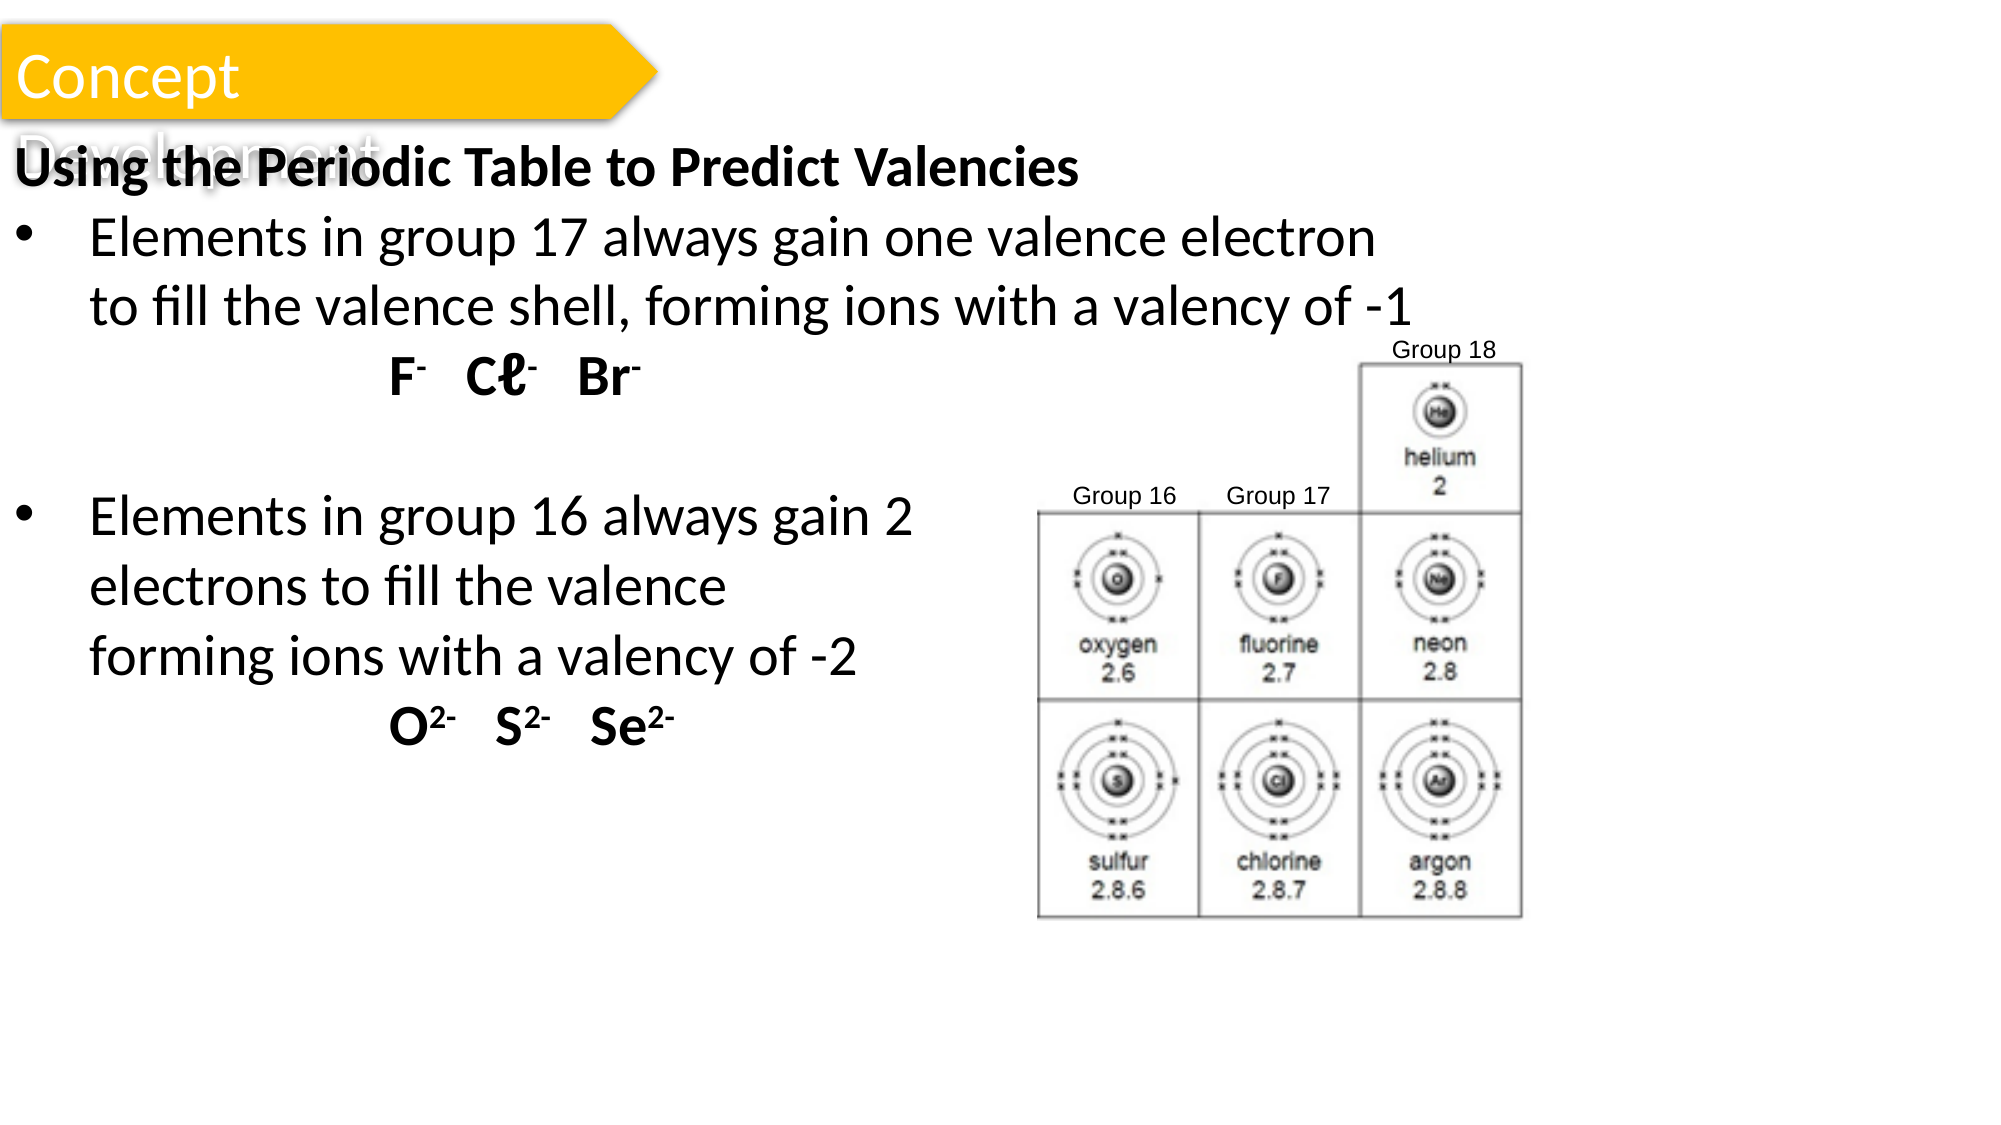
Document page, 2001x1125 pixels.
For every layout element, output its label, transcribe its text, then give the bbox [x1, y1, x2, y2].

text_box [1037, 325, 1551, 921]
text_box Using the Periodic Table to Predict Valencies Elements in group 17 always gain one valence electron to fill the valence shell, forming ions with a valency of -1 F- Cℓ- Br- Elements in group 16 always gain 2 valence electrons to fill the valence shell, forming ions with a valency of -2 O2- S2- Se2- [0, 120, 1439, 765]
text_box Concept Development [1, 24, 658, 119]
